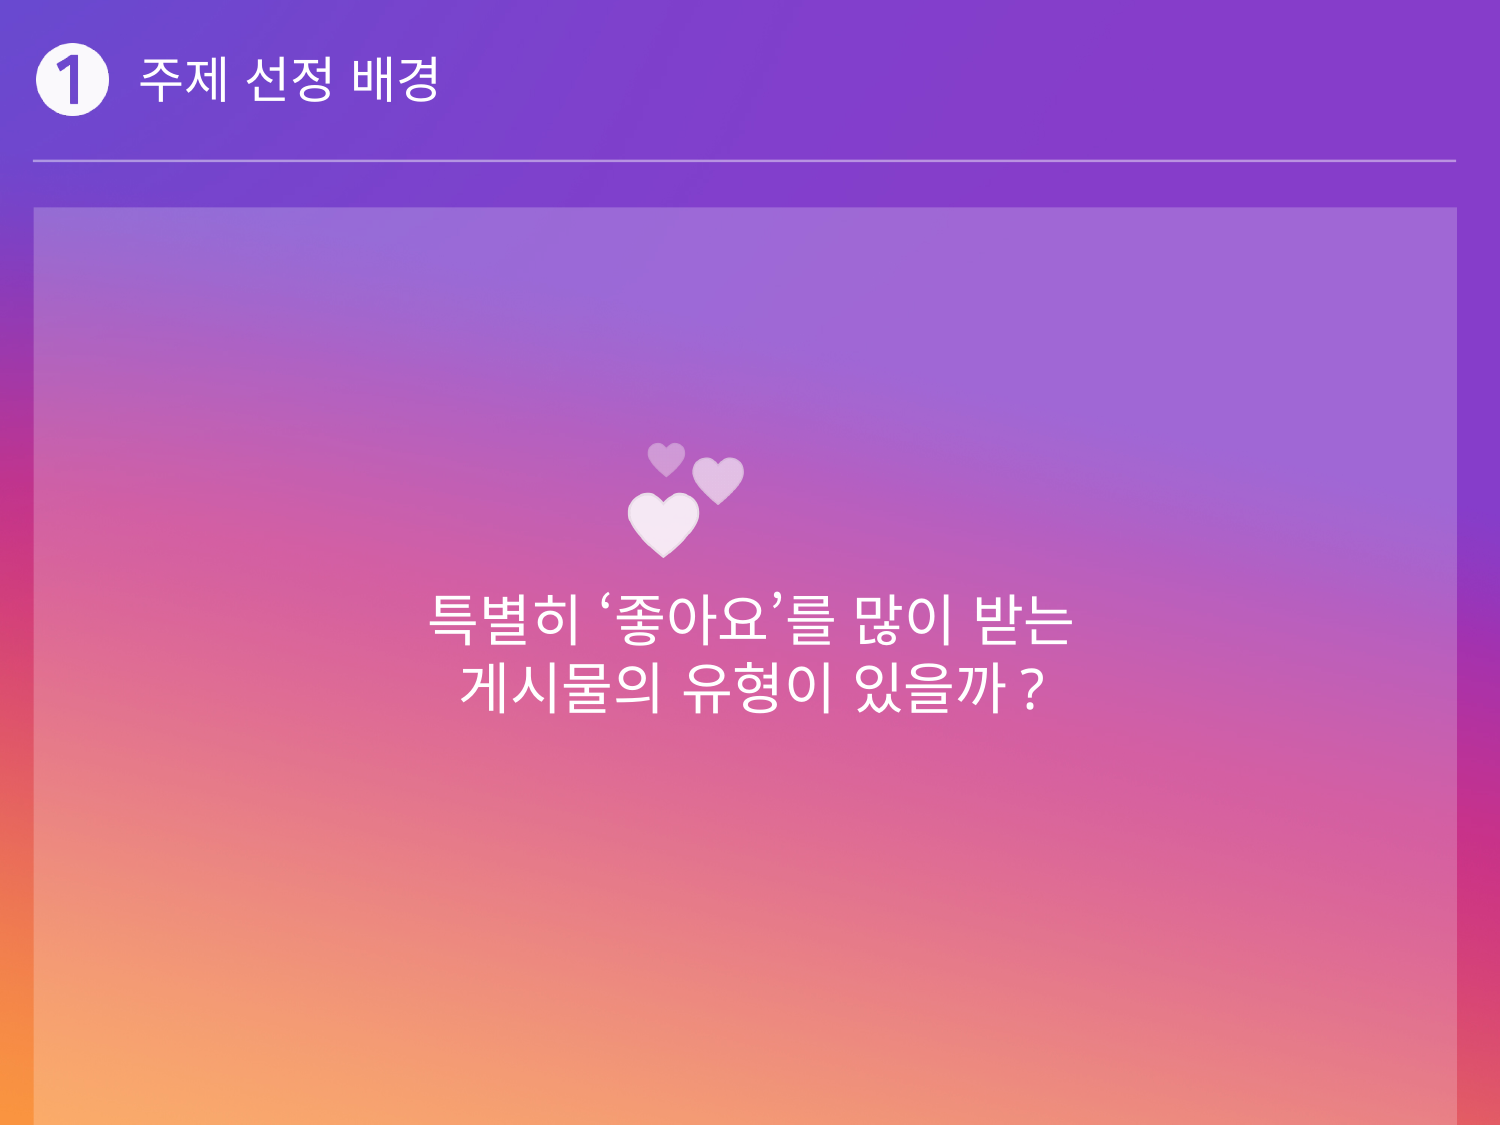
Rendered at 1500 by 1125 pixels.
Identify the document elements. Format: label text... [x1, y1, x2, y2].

text_box [33, 206, 1458, 1125]
picture [589, 429, 752, 563]
picture [0, 0, 1500, 1125]
text_box 주제 선정 배경 [126, 40, 458, 116]
